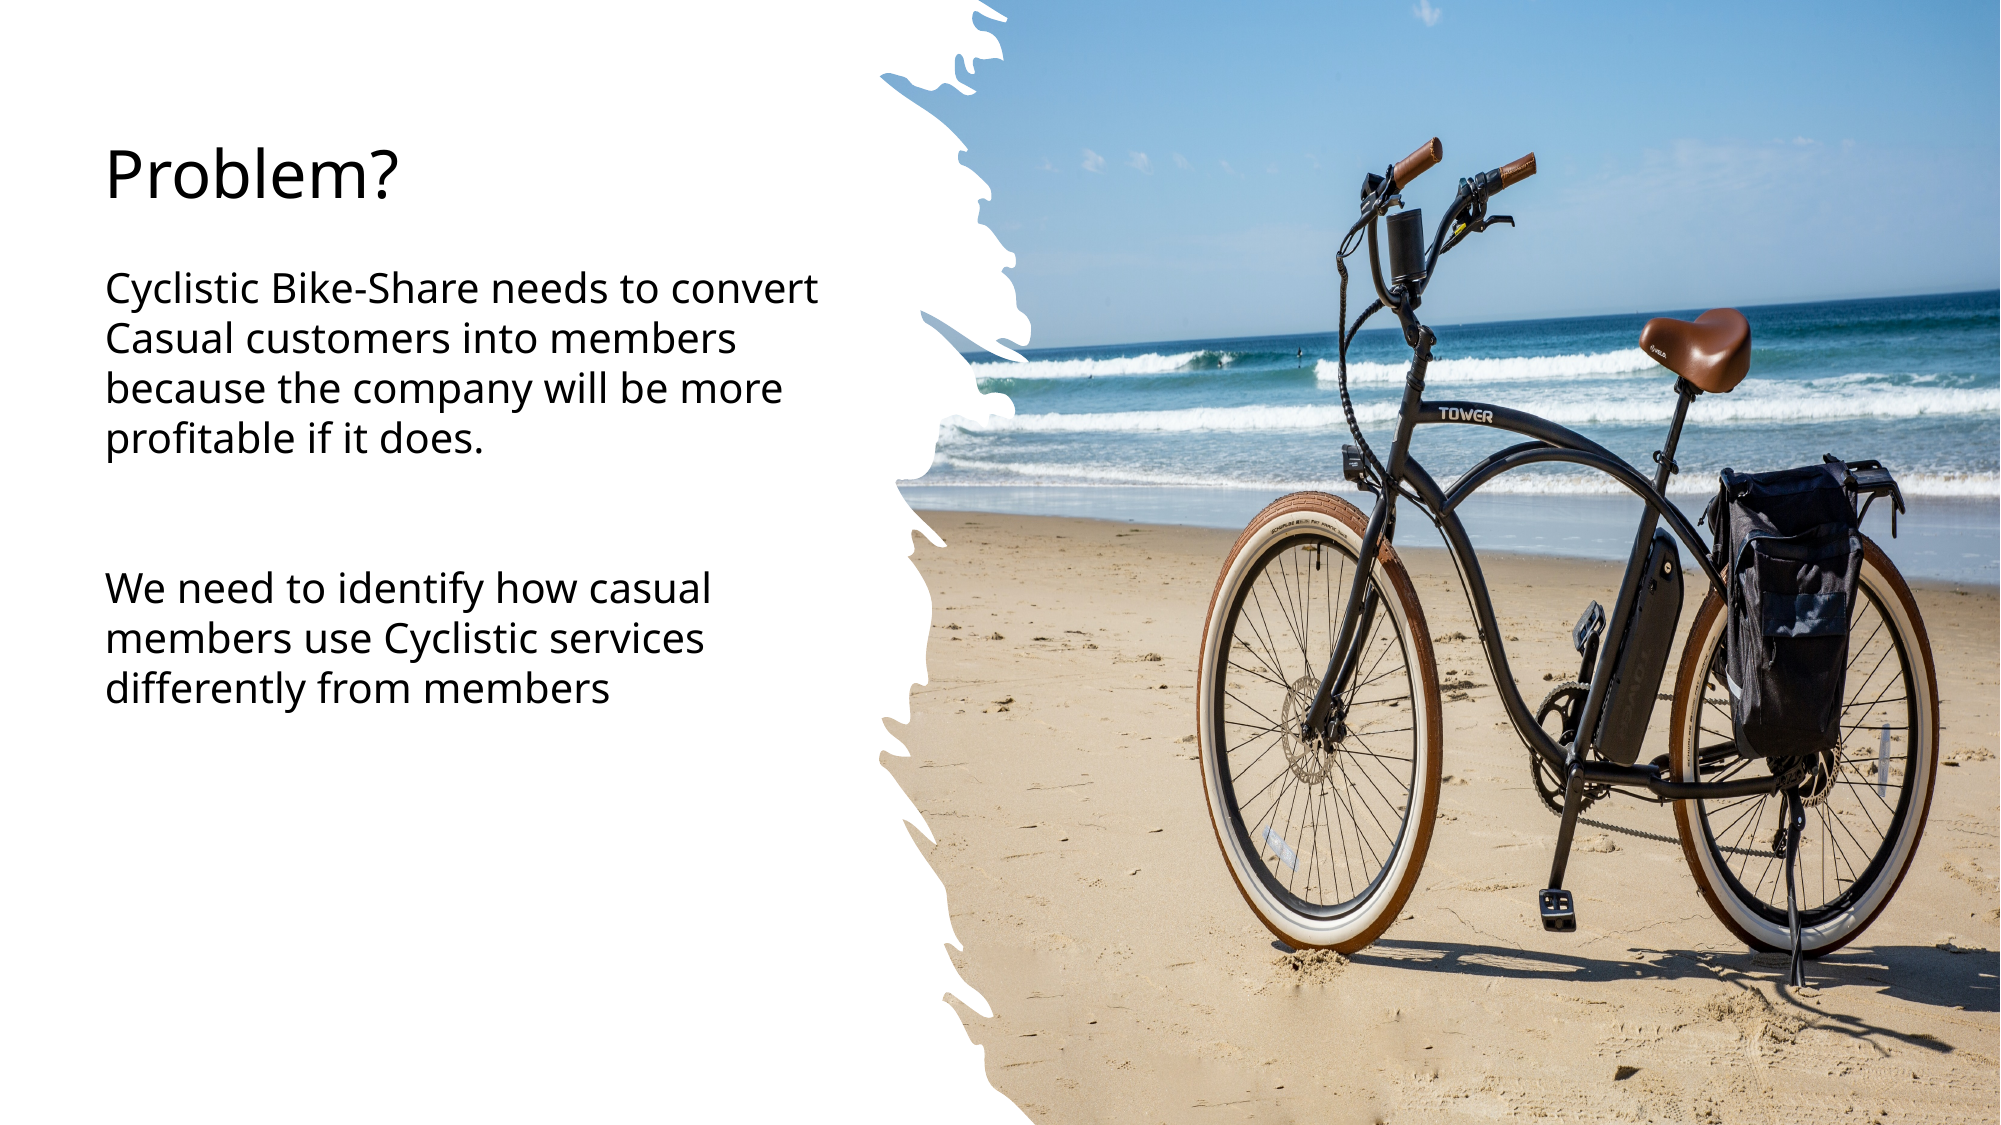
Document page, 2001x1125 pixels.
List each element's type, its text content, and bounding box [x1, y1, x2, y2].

text_box Problem? Cyclistic Bike-Share needs to convert Casual customers into members because the company will be more profitable if it does. We need to identify how casual members use Cyclistic services differently from members [90, 124, 879, 720]
picture [879, 0, 2000, 1125]
